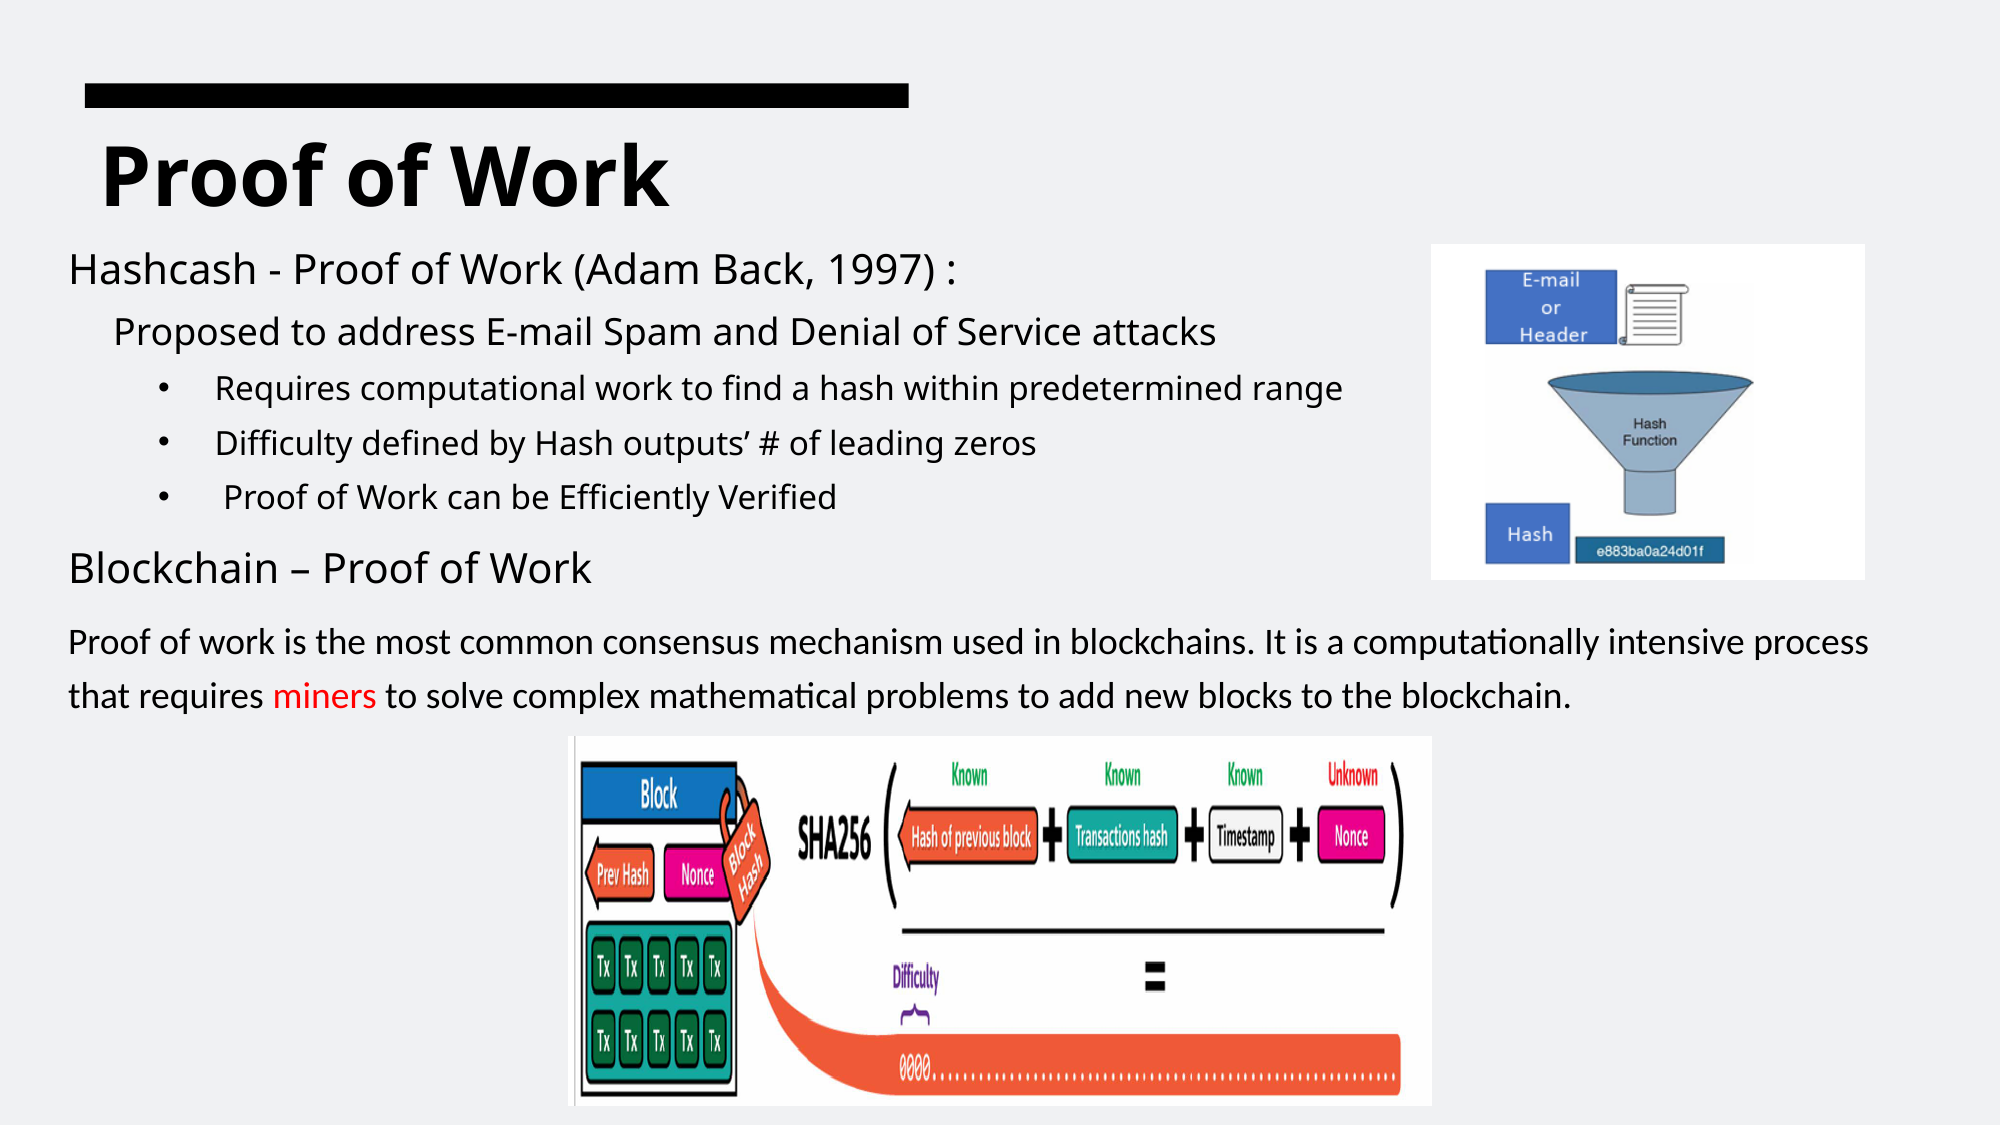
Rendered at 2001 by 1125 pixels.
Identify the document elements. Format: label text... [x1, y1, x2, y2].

picture [1431, 244, 1865, 580]
list Hashcash - Proof of Work (Adam Back, 1997) : Proposed to address E-mail Spam and Denial of Service attacks Requires computational work to find a hash within predetermined range Difficulty defined by Hash outputs’ # of leading zeros Proof of Work can be Efficiently Verified Blockchain – Proof of Work Proof of work is the most common consensus mechanism used in blockchains. It is a computationally intensive process that requires miners to solve complex mathematical problems to add new blocks to the blockchain. [53, 230, 1938, 921]
picture [568, 736, 1432, 1106]
title Proof of Work [84, 115, 1970, 231]
